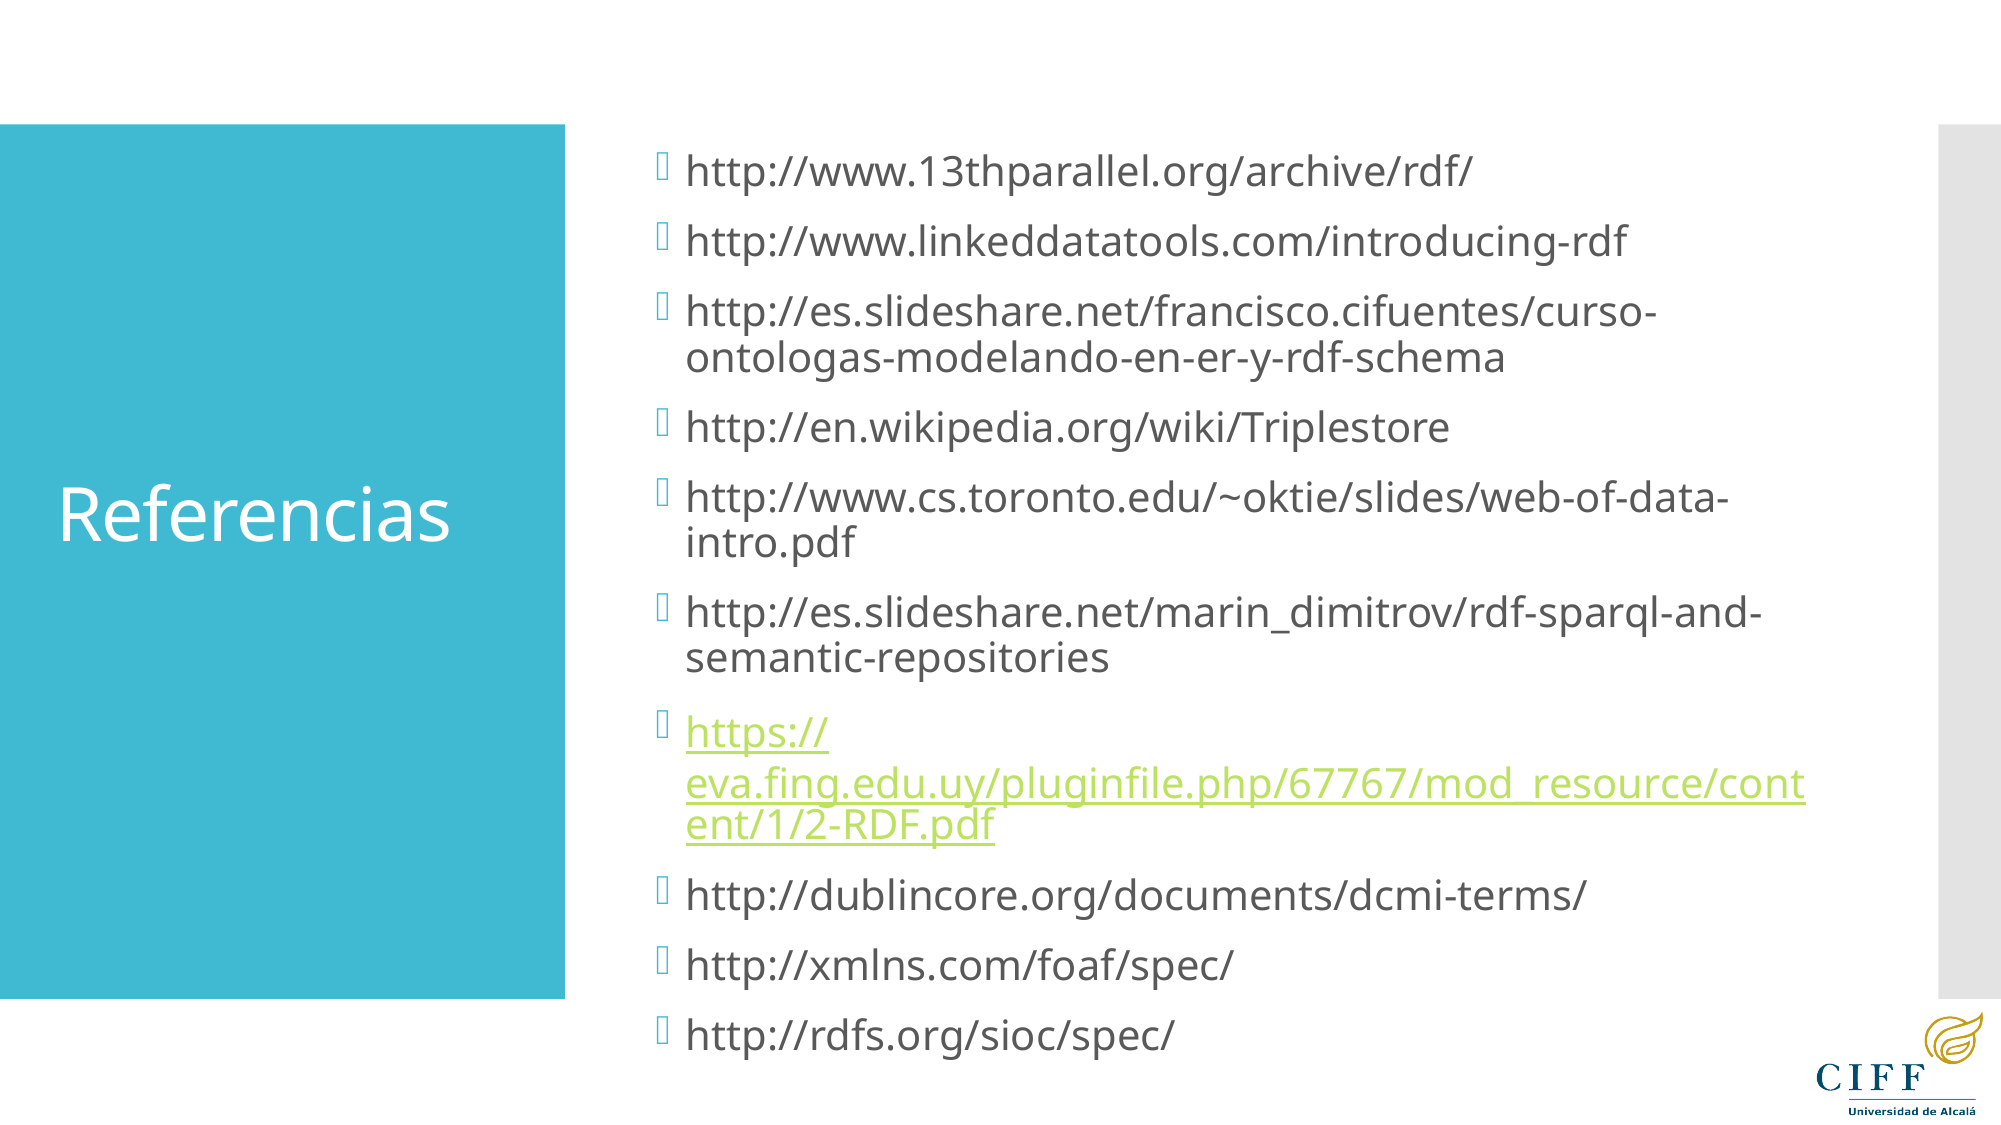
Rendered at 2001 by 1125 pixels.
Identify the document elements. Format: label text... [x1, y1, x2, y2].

list http://www.13thparallel.org/archive/rdf/ http://www.linkeddatatools.com/introducing-rdf http://es.slideshare.net/francisco.cifuentes/curso-ontologas-modelando-en-er-y-rdf-schema http://en.wikipedia.org/wiki/Triplestore http://www.cs.toronto.edu/~oktie/slides/web-of-data-intro.pdf http://es.slideshare.net/marin_dimitrov/rdf-sparql-and-semantic-repositories https://eva.fing.edu.uy/pluginfile.php/67767/mod_resource/content/1/2-RDF.pdf http://dublincore.org/documents/dcmi-terms/ http://xmlns.com/foaf/spec/ http://rdfs.org/sioc/spec/ [640, 88, 1841, 1082]
title Referencias [41, 184, 525, 940]
picture [1788, 990, 2000, 1125]
